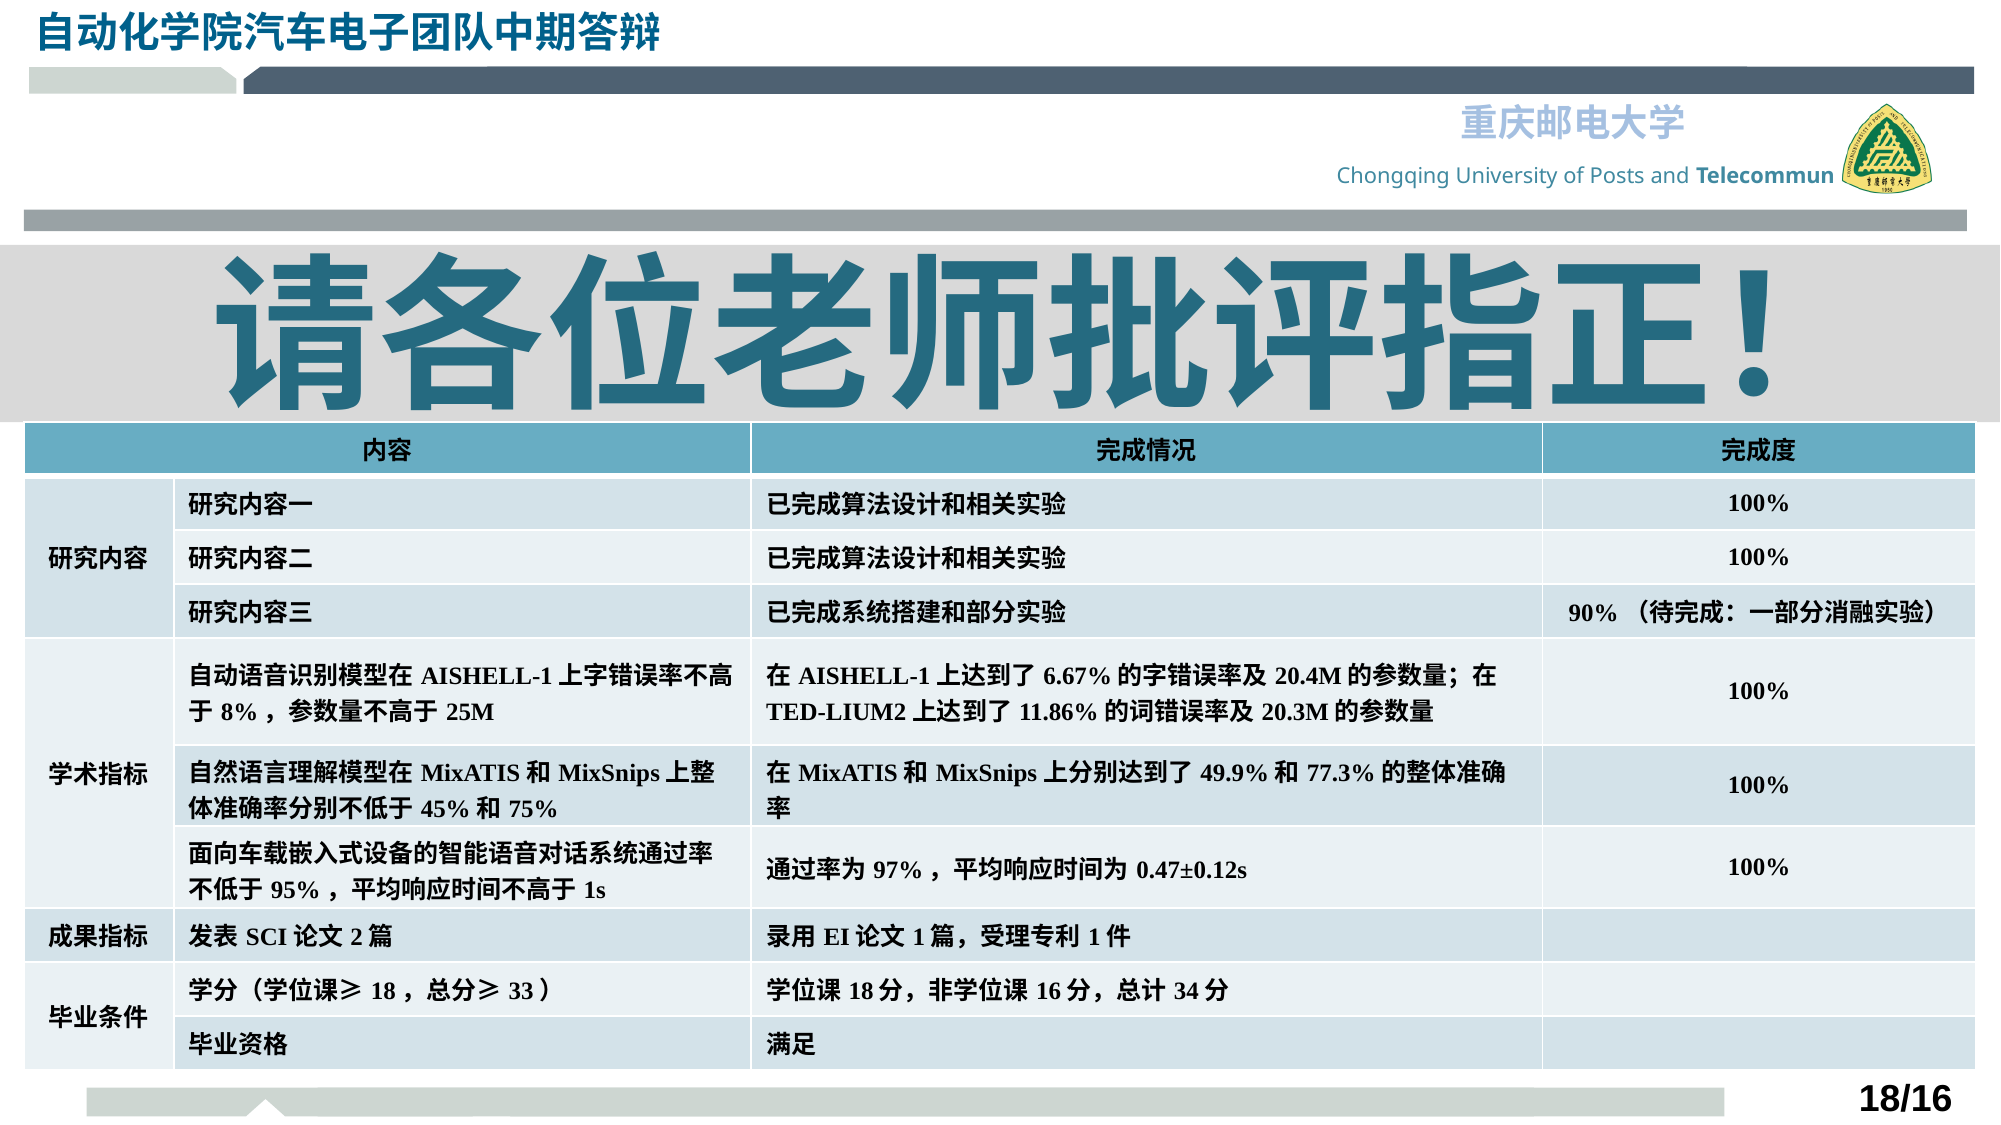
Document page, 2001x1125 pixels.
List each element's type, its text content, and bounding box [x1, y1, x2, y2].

table_header 完成情况 [752, 423, 1542, 473]
text_box 请各位老师批评指正！ [196, 221, 1768, 421]
table_cell 学术指标 [25, 639, 173, 907]
table_cell 通过率为97%，平均响应时间为0.47±0.12s [752, 827, 1542, 907]
table_cell 录用EI论文1篇，受理专利1件 [752, 909, 1542, 961]
table_cell 在AISHELL-1上达到了6.67%的字错误率及20.4M的参数量；在TED-LIUM2上达到了11.86%的词错误率及20.3M的参数量 [752, 639, 1542, 744]
table_cell 毕业条件 [25, 963, 173, 1069]
table_cell [1543, 963, 1975, 1015]
table_cell 面向车载嵌入式设备的智能语音对话系统通过率不低于95%，平均响应时间不高于1s [175, 827, 750, 907]
table_cell 研究内容 [25, 479, 173, 637]
table_cell 毕业资格 [175, 1017, 750, 1069]
table_cell 学位课18分，非学位课16分，总计34分 [752, 963, 1542, 1015]
text_box [1768, 243, 2000, 424]
table_cell 100% [1543, 479, 1975, 529]
table_cell [1543, 1017, 1975, 1069]
table_cell 自然语言理解模型在MixATIS和MixSnips上整体准确率分别不低于45%和75% [175, 746, 750, 825]
table_cell 研究内容三 [175, 585, 750, 637]
table_cell 成果指标 [25, 909, 173, 961]
table_cell 已完成算法设计和相关实验 [752, 479, 1542, 529]
table_cell 100% [1543, 531, 1975, 583]
table_cell 研究内容一 [175, 479, 750, 529]
table_cell 学分（学位课≥18，总分≥33） [175, 963, 750, 1015]
table_cell 100% [1543, 746, 1975, 825]
table_cell 发表SCI论文2篇 [175, 909, 750, 961]
table_header 内容 [25, 423, 750, 473]
table_cell 100% [1543, 827, 1975, 907]
table_cell 满足 [752, 1017, 1542, 1069]
table_cell 已完成系统搭建和部分实验 [752, 585, 1542, 637]
table_cell 在MixATIS和MixSnips上分别达到了49.9%和77.3%的整体准确率 [752, 746, 1542, 825]
table_cell 已完成算法设计和相关实验 [752, 531, 1542, 583]
table_header 完成度 [1543, 423, 1975, 473]
table_cell 研究内容二 [175, 531, 750, 583]
table_cell [1543, 909, 1975, 961]
table_cell 100% [1543, 639, 1975, 744]
text_box [0, 243, 196, 424]
table_cell 自动语音识别模型在AISHELL-1上字错误率不高于8%，参数量不高于25M [175, 639, 750, 744]
table_cell 90%（待完成：一部分消融实验） [1543, 585, 1975, 637]
picture [1836, 103, 1937, 194]
